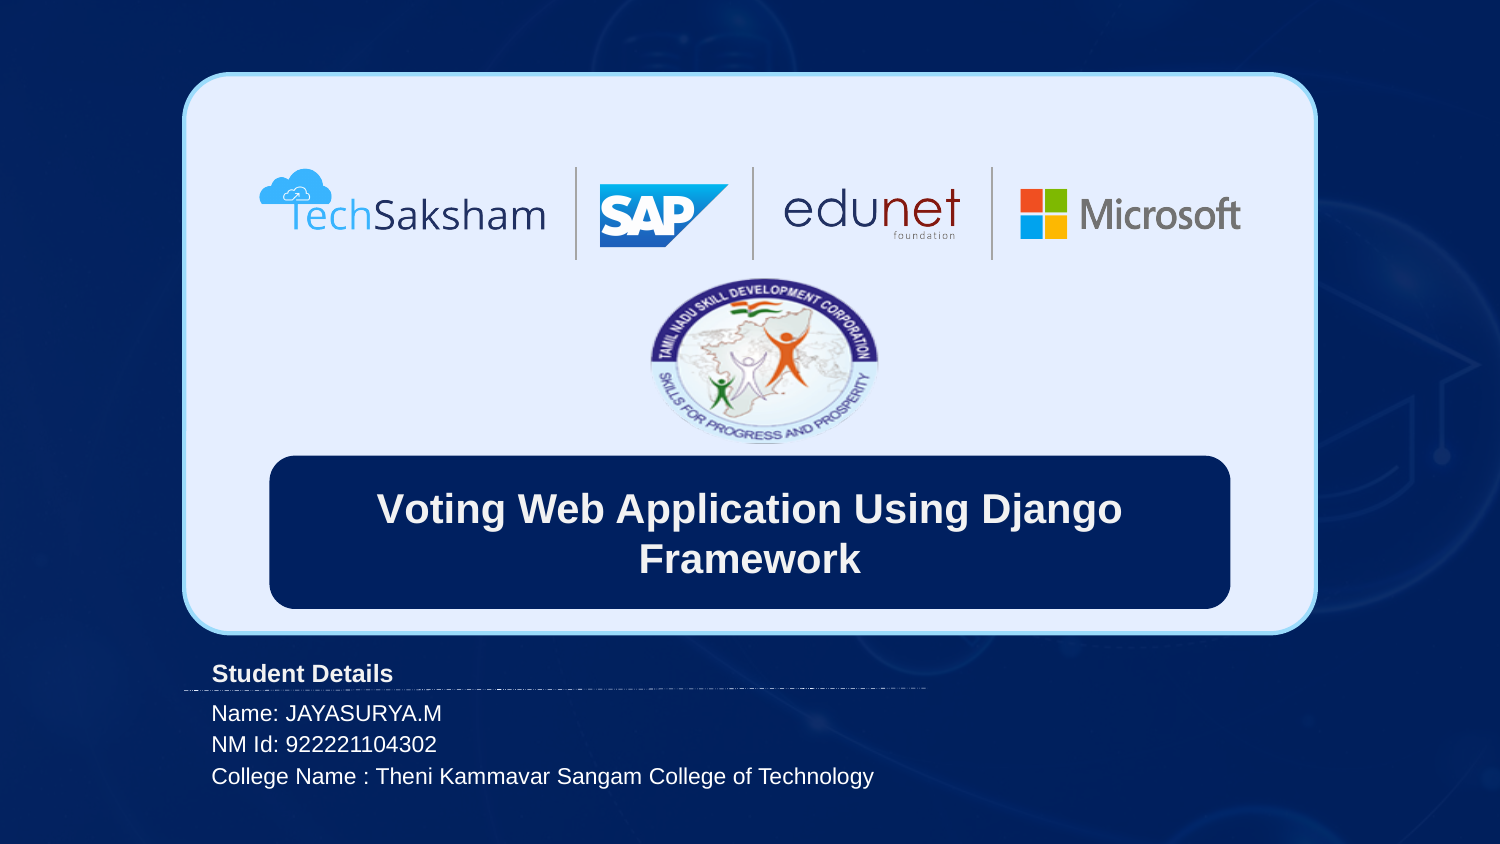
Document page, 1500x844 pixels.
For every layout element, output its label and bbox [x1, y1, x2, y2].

picture [645, 273, 883, 447]
text_box [183, 687, 928, 691]
text_box [0, 0, 1500, 844]
text_box [253, 160, 1247, 260]
